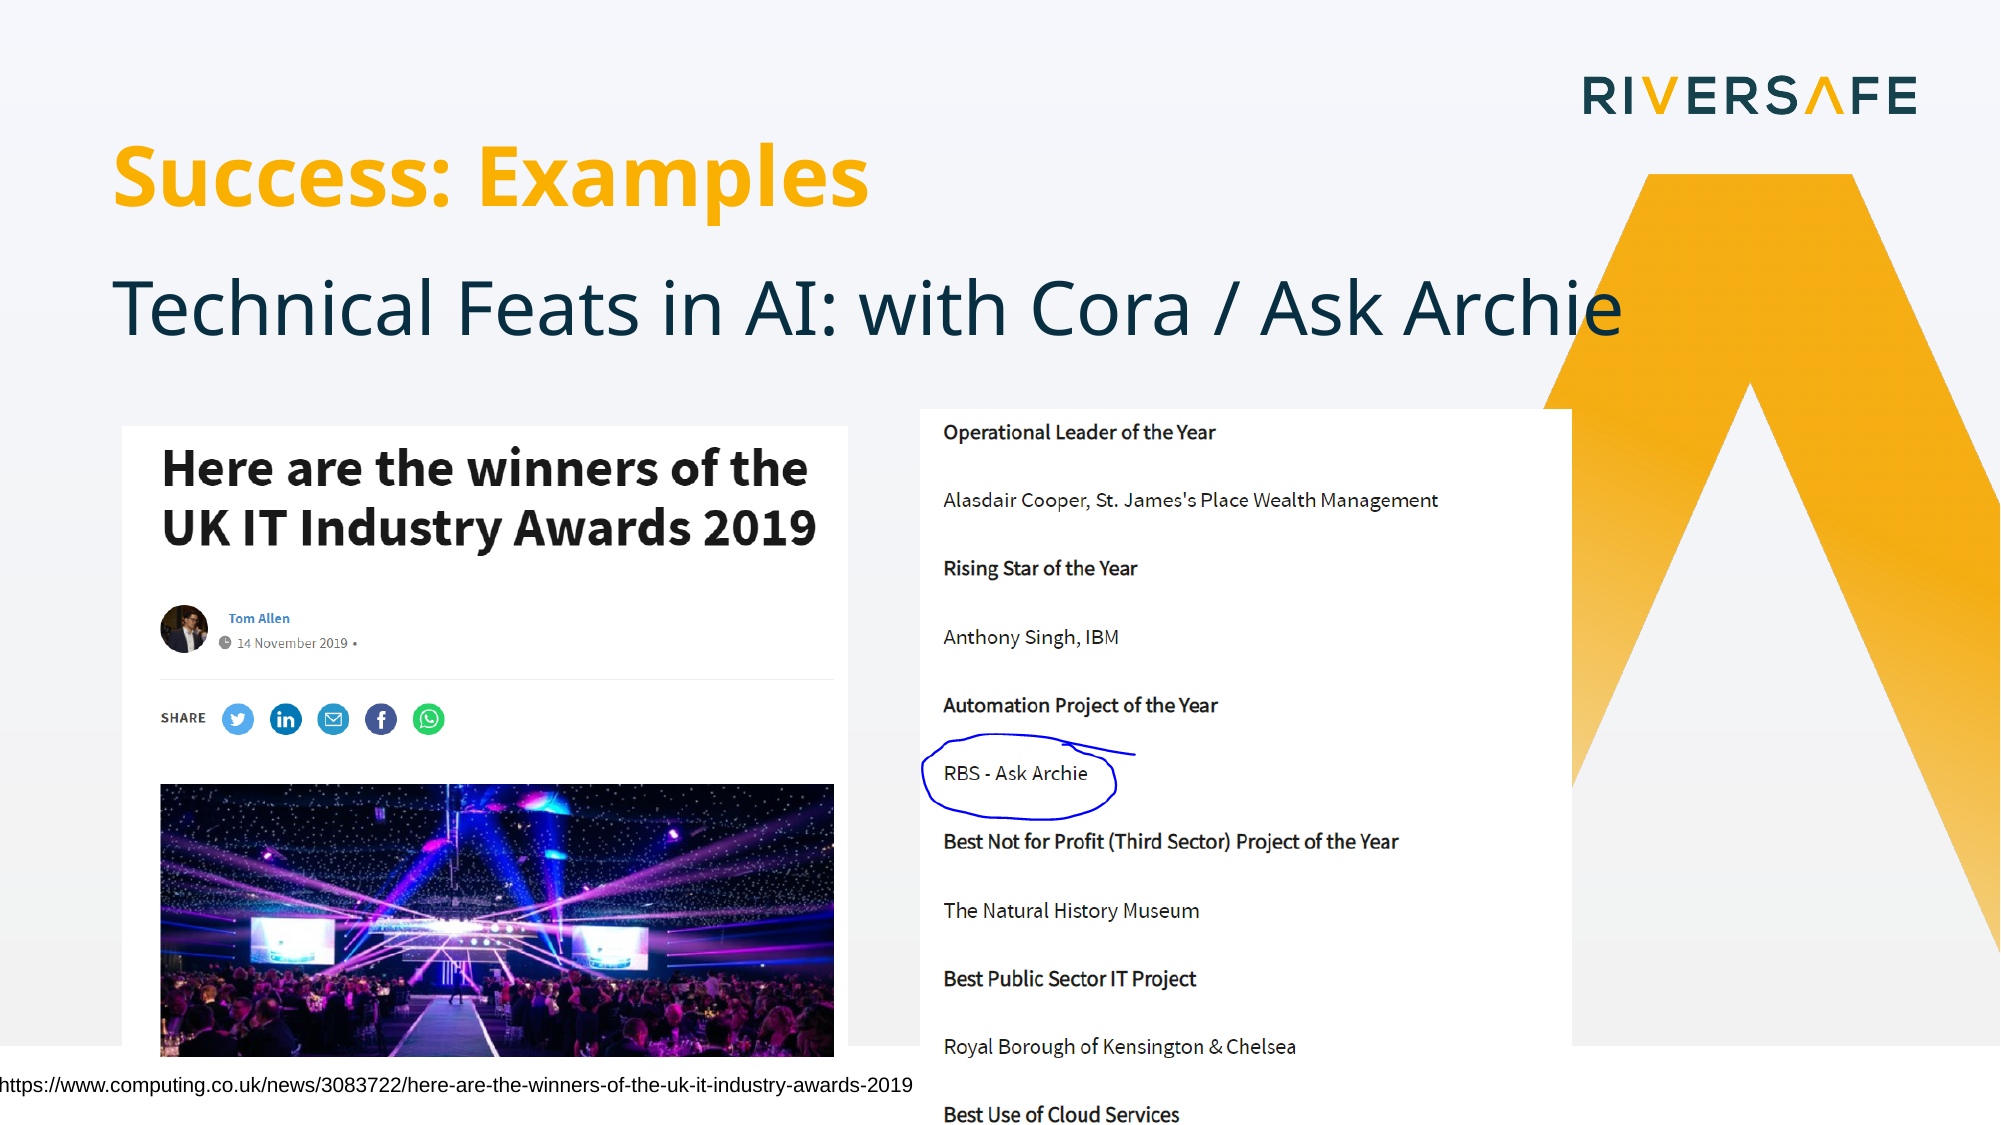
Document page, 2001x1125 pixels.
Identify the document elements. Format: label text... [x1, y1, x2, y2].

picture [1584, 75, 1916, 115]
text_box :https://www.computing.co.uk/news/3083722/here-are-the-winners-of-the-uk-it-industry-awards-2019 [0, 1064, 915, 1105]
picture [920, 174, 2001, 1125]
text_box Success: Examples [97, 126, 1497, 207]
text_box Technical Feats in AI: with Cora / Ask Archie [97, 252, 1745, 382]
picture [122, 426, 848, 1057]
